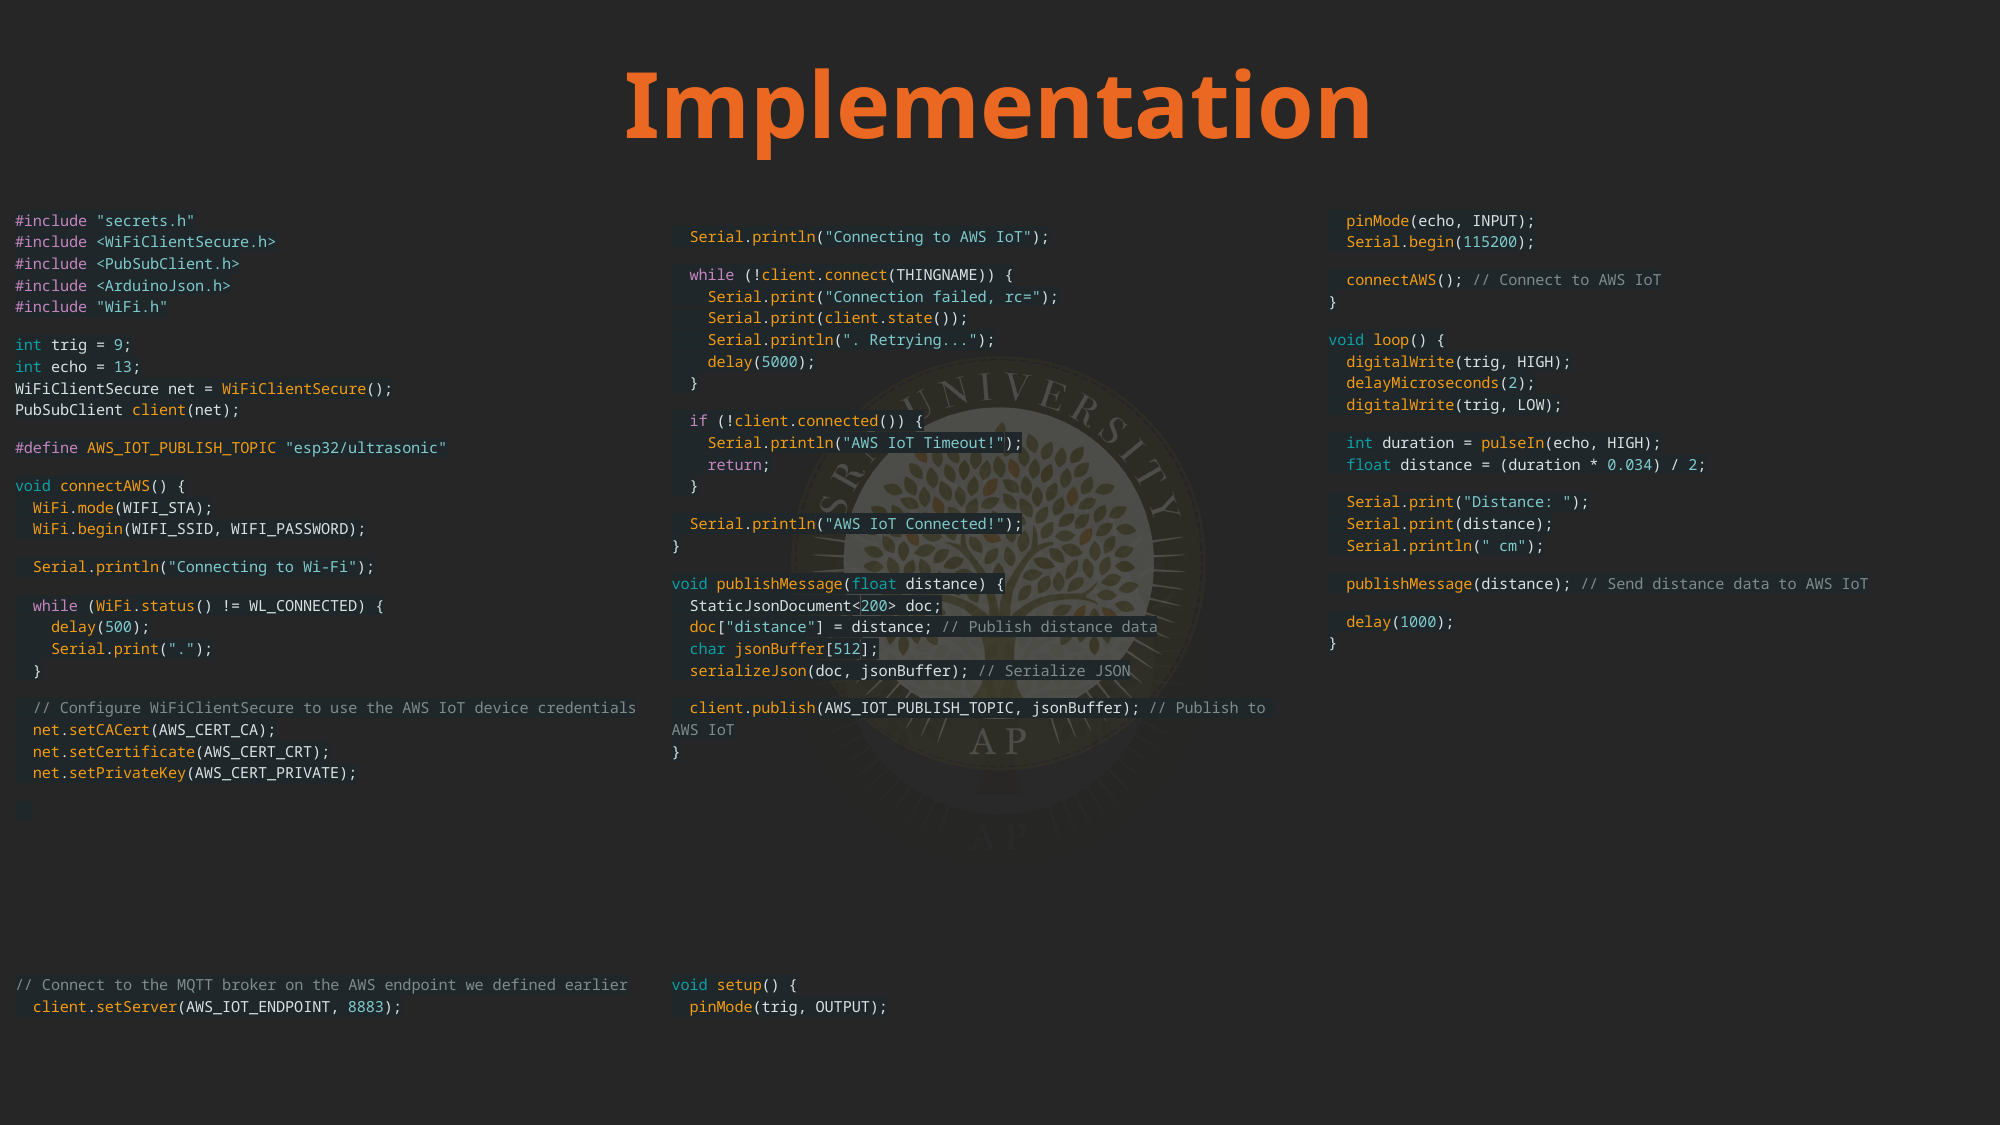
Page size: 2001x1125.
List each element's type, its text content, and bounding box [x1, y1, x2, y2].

title Implementation [137, 0, 1863, 205]
list #include "secrets.h" #include <WiFiClientSecure.h> #include <PubSubClient.h> #include <ArduinoJson.h> #include "WiFi.h" int trig = 9; int echo = 13; WiFiClientSecure net = WiFiClientSecure(); PubSubClient client(net); #define AWS_IOT_PUBLISH_TOPIC "esp32/ultrasonic" void connectAWS() { WiFi.mode(WIFI_STA); WiFi.begin(WIFI_SSID, WIFI_PASSWORD); Serial.println("Connecting to Wi-Fi"); while (WiFi.status() != WL_CONNECTED) { delay(500); Serial.print("."); } // Configure WiFiClientSecure to use the AWS IoT device credentials net.setCACert(AWS_CERT_CA); net.setCertificate(AWS_CERT_CRT); net.setPrivateKey(AWS_CERT_PRIVATE); // Connect to the MQTT broker on the AWS endpoint we defined earlier client.setServer(AWS_IOT_ENDPOINT, 8883); Serial.println("Connecting to AWS IoT"); while (!client.connect(THINGNAME)) { Serial.print("Connection failed, rc="); Serial.print(client.state()); Serial.println(". Retrying..."); delay(5000); } if (!client.connected()) { Serial.println("AWS IoT Timeout!"); return; } Serial.println("AWS IoT Connected!"); } void publishMessage(float distance) { StaticJsonDocument<200> doc; doc["distance"] = distance; // Publish distance data char jsonBuffer[512]; serializeJson(doc, jsonBuffer); // Serialize JSON client.publish(AWS_IOT_PUBLISH_TOPIC, jsonBuffer); // Publish to AWS IoT } void setup() { pinMode(trig, OUTPUT); pinMode(echo, INPUT); Serial.begin(115200); connectAWS(); // Connect to AWS IoT } void loop() { digitalWrite(trig, HIGH); delayMicroseconds(2); digitalWrite(trig, LOW); int duration = pulseIn(echo, HIGH); float distance = (duration * 0.034) / 2; Serial.print("Distance: "); Serial.print(distance); Serial.println(" cm"); publishMessage(distance); // Send distance data to AWS IoT delay(1000); } [0, 205, 2000, 1033]
